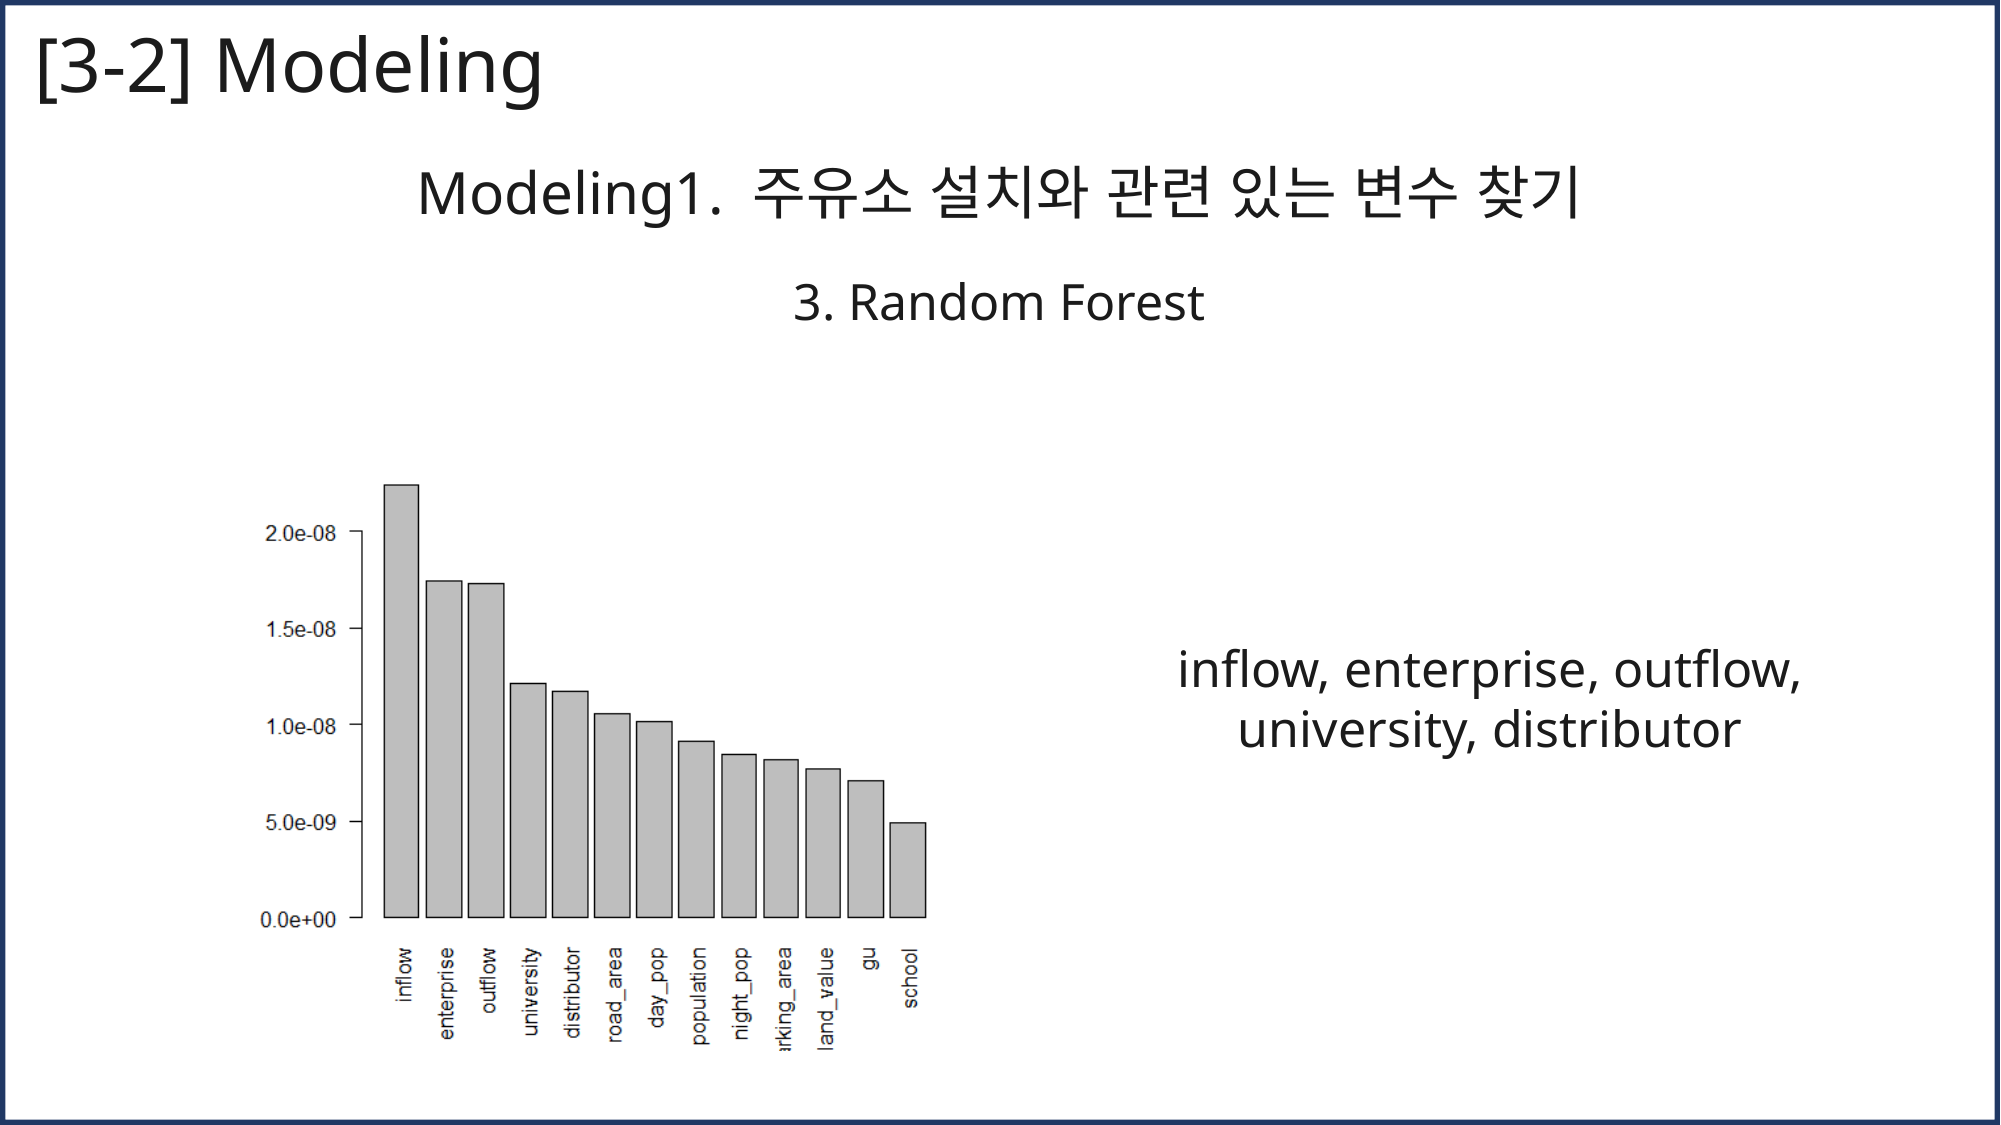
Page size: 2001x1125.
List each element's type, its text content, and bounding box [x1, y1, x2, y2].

text_box [3-2] Modeling [0, 0, 1078, 138]
text_box inflow, enterprise, outflow, university, distributor [1035, 382, 1945, 1012]
picture [259, 382, 1000, 1051]
text_box Modeling1. 주유소 설치와 관련 있는 변수 찾기 [282, 133, 1717, 250]
text_box [0, 0, 2000, 1125]
text_box 3. Random Forest [545, 249, 1455, 352]
